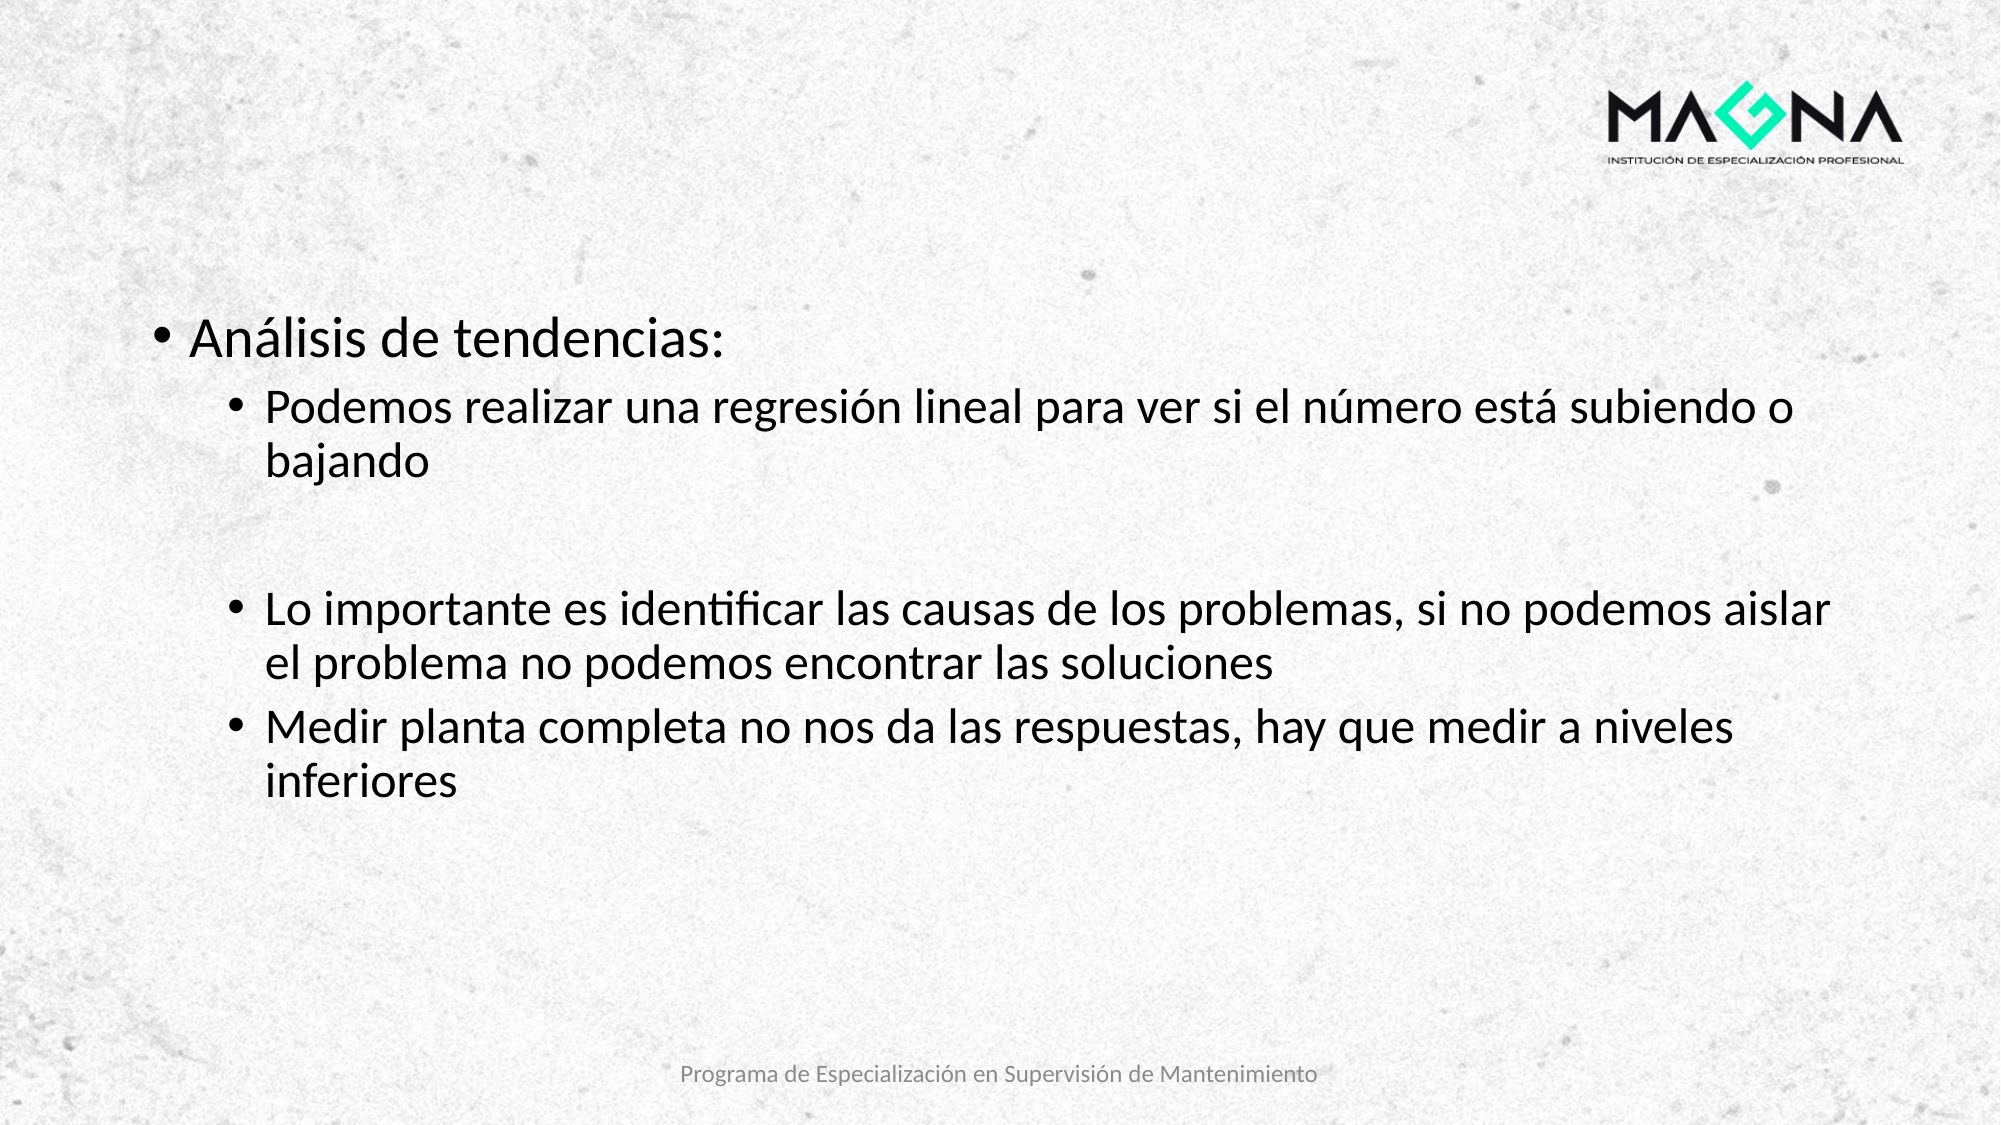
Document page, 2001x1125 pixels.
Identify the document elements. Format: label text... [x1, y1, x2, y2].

list Análisis de tendencias: Podemos realizar una regresión lineal para ver si el número está subiendo o bajando Lo importante es identificar las causas de los problemas, si no podemos aislar el problema no podemos encontrar las soluciones Medir planta completa no nos da las respuestas, hay que medir a niveles inferiores [137, 299, 1863, 1014]
picture [0, 0, 2001, 1125]
